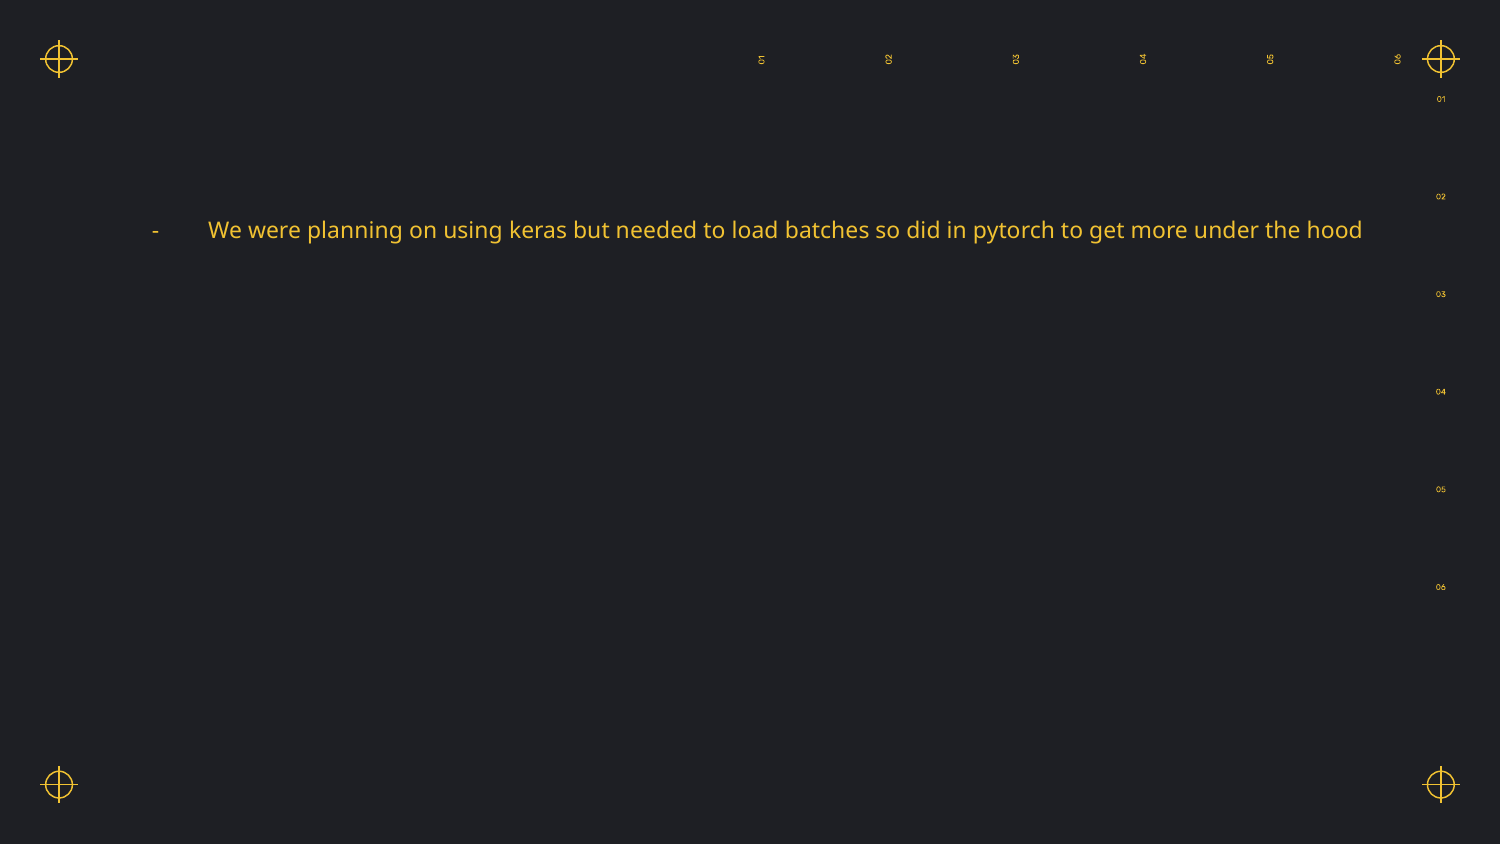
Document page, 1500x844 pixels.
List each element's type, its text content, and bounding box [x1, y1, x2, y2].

list We were planning on using keras but needed to load batches so did in pytorch to get more under the hood [118, 201, 1382, 756]
